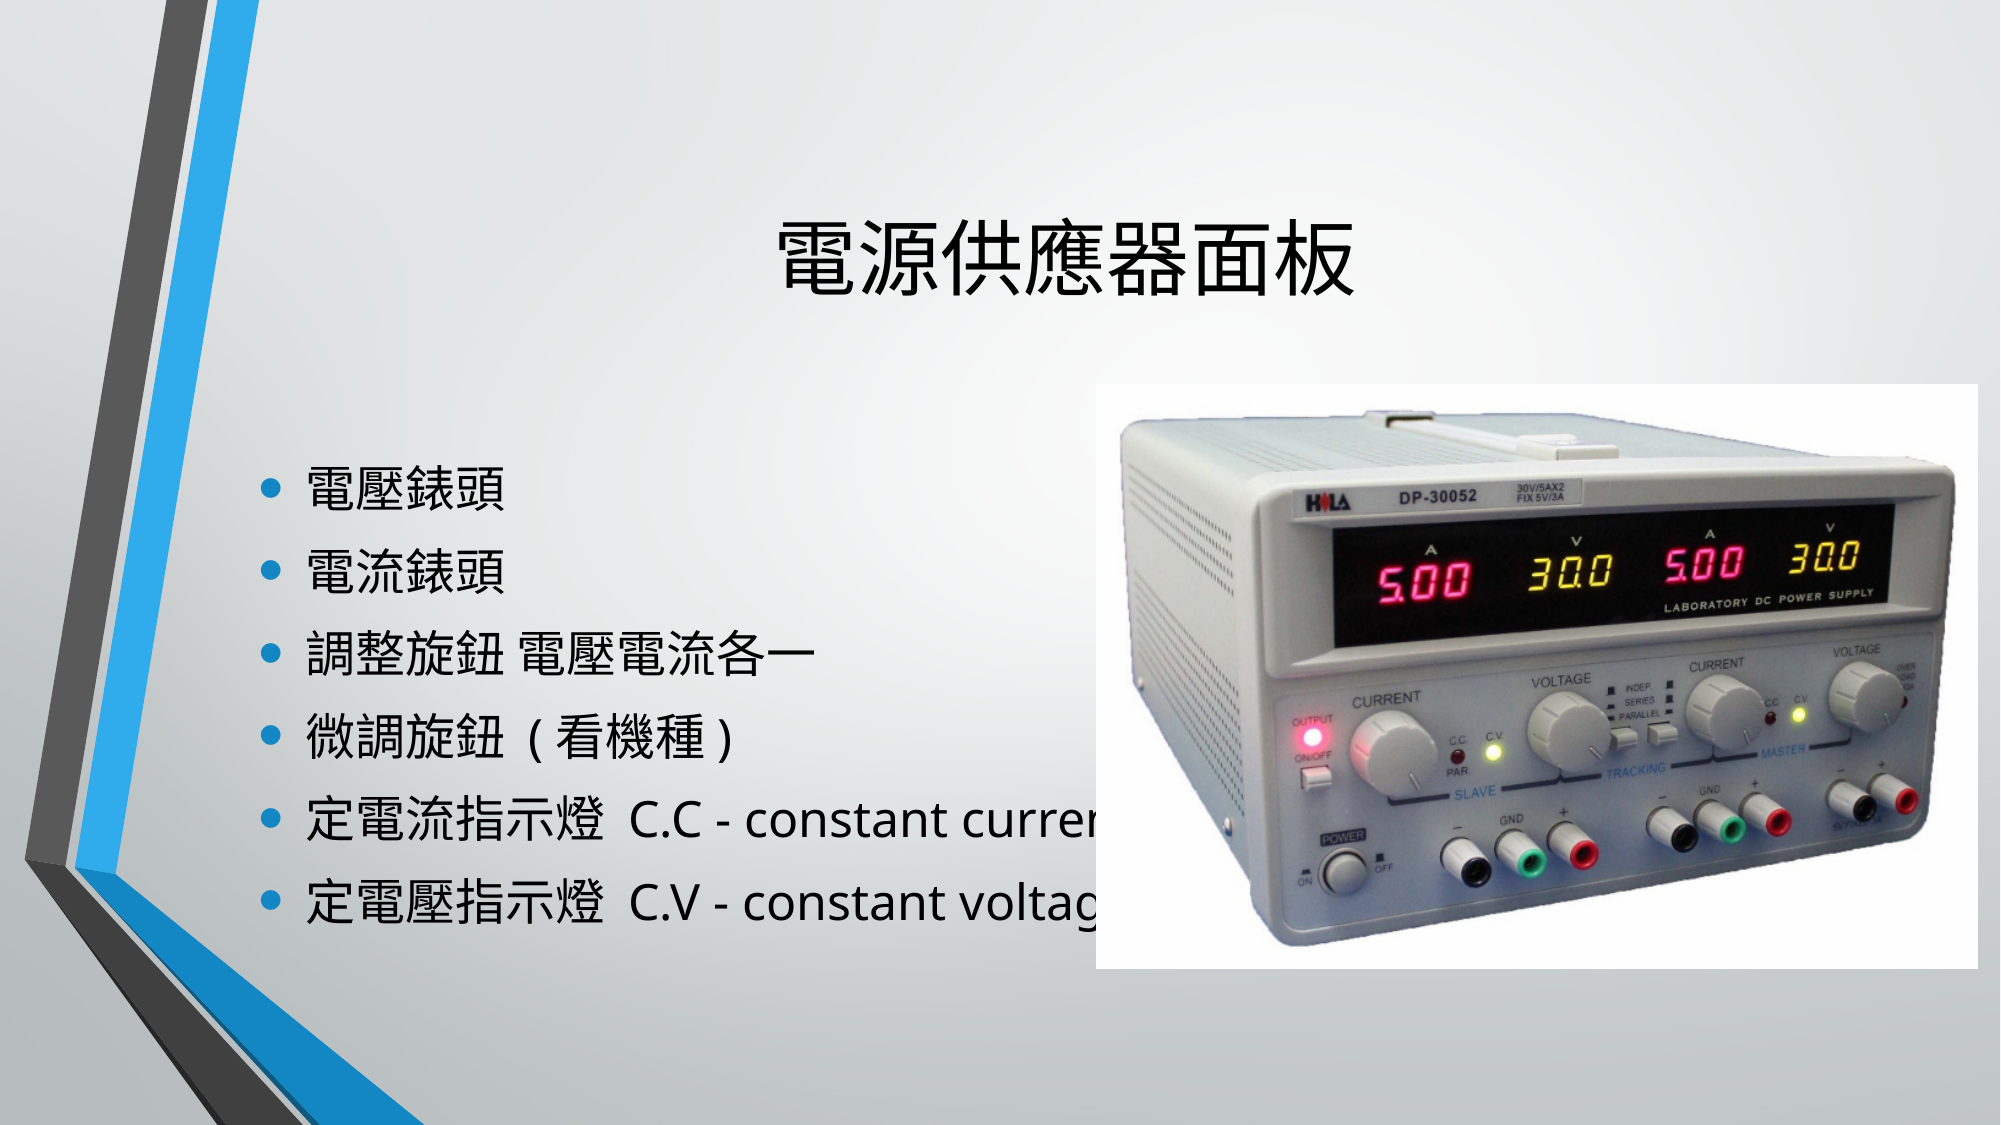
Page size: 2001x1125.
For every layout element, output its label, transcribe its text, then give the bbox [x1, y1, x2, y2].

picture [1096, 384, 1978, 969]
list 電壓錶頭 電流錶頭 調整旋鈕 電壓電流各一 微調旋鈕 (看機種) 定電流指示燈 C.C - constant current 定電壓指示燈 C.V - constant voltage [243, 437, 1096, 950]
title 電源供應器面板 [243, 112, 1887, 400]
